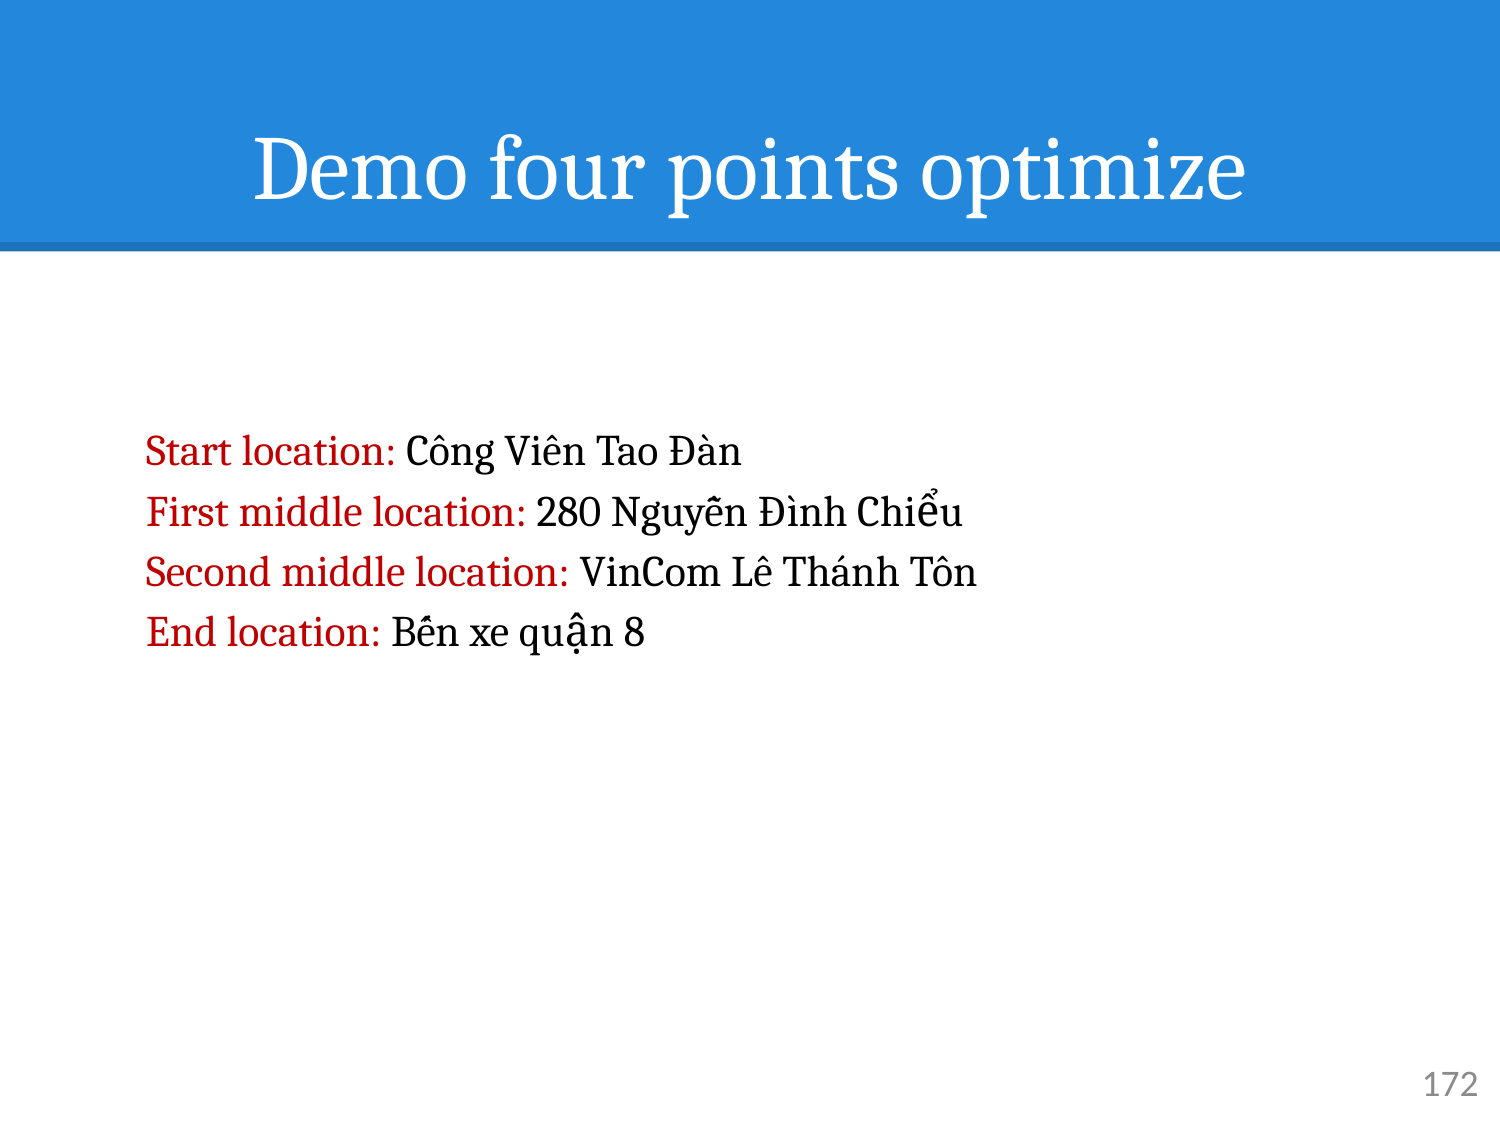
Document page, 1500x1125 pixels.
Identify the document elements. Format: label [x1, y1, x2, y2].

slide_number [1403, 1038, 1494, 1125]
text_box [74, 414, 1237, 663]
title [75, 45, 1425, 233]
